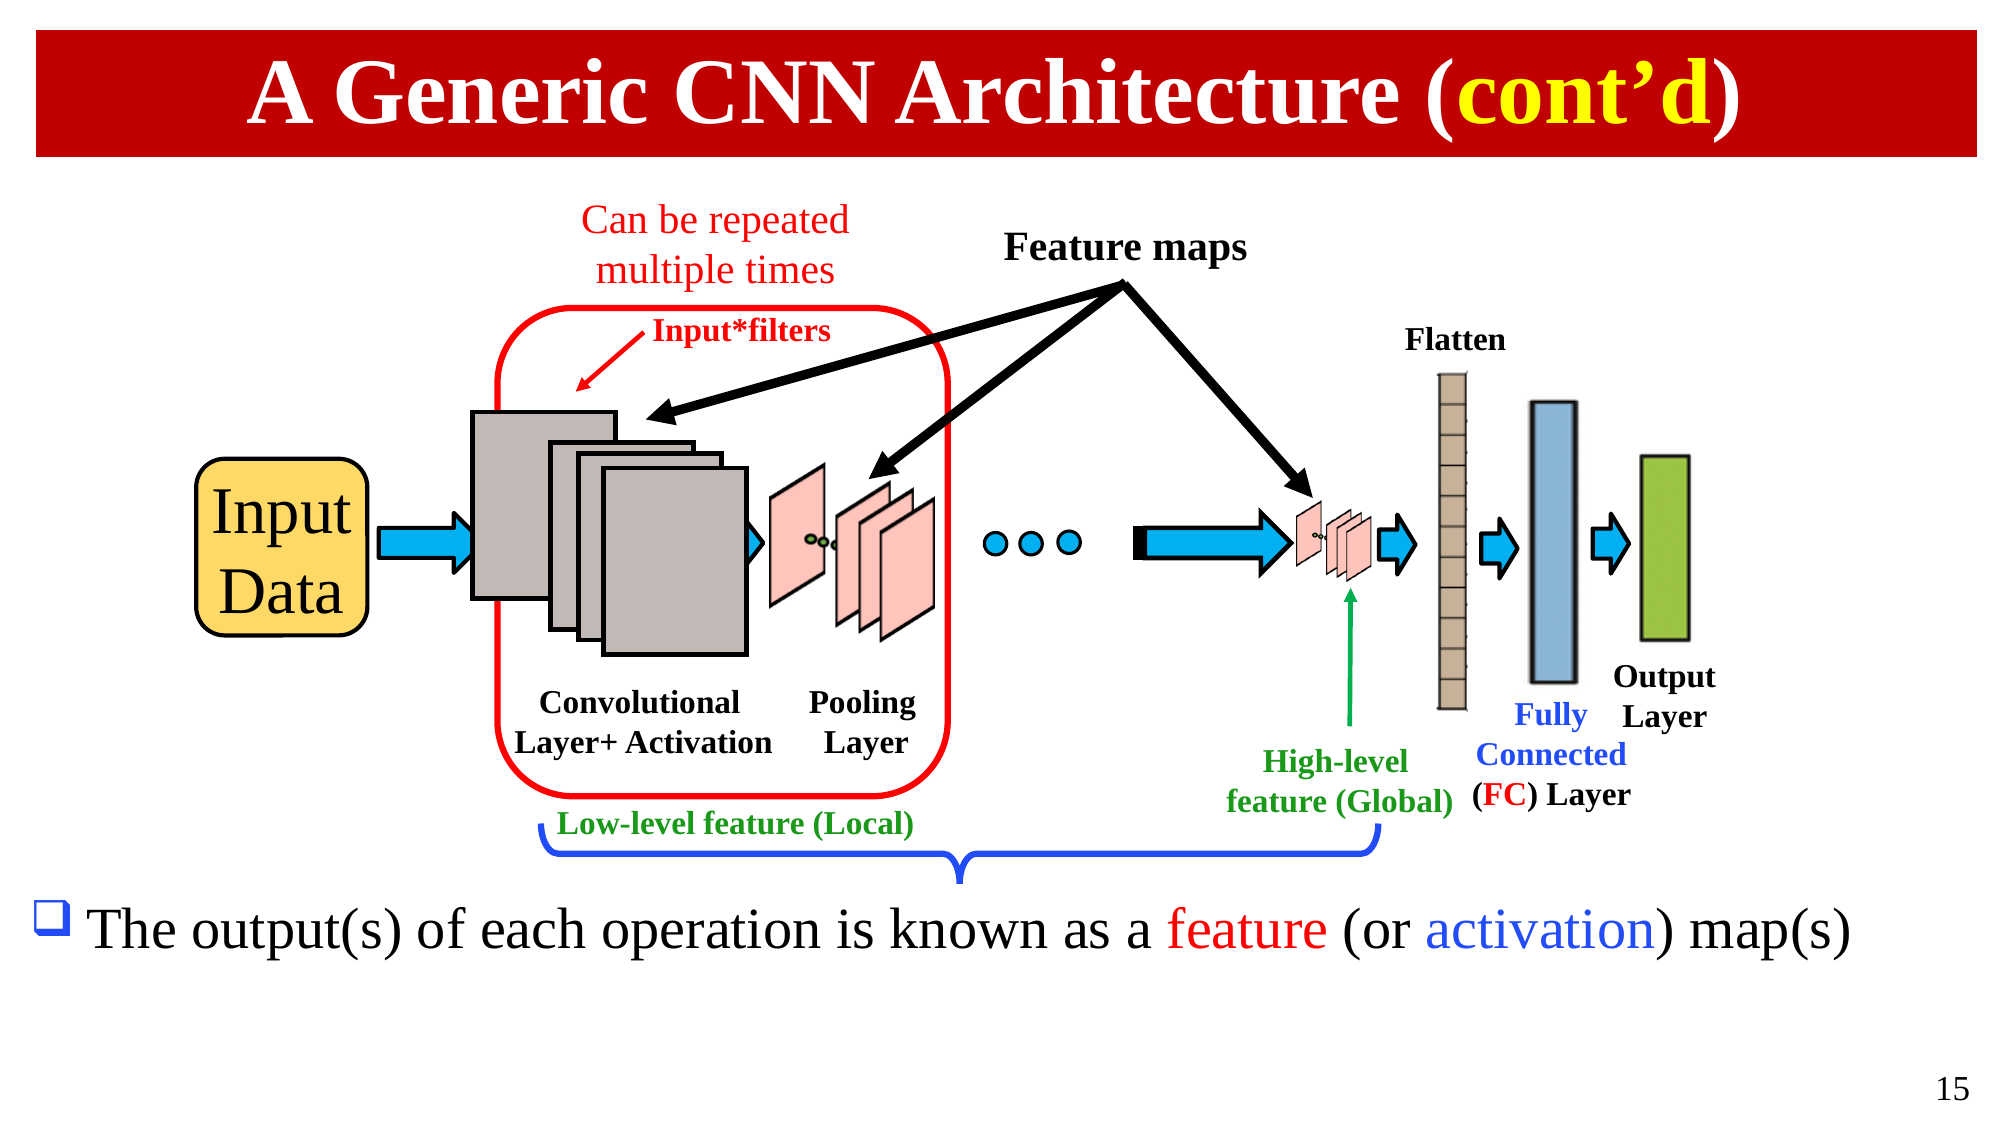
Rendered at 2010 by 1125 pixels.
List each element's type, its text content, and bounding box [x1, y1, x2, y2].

title A Generic CNN Architecture (cont’d) [36, 30, 1977, 157]
picture [1518, 395, 1594, 693]
text_box [496, 420, 949, 798]
text_box Flatten [1404, 316, 1507, 357]
text_box [543, 823, 1379, 884]
text_box Feature maps [988, 218, 1263, 269]
picture [1295, 499, 1373, 584]
text_box [1594, 513, 1629, 574]
picture [767, 460, 937, 645]
text_box Fully Connected (FC) Layer [1471, 692, 1640, 813]
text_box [868, 282, 1126, 480]
text_box [378, 512, 470, 573]
slide_number 15 [1909, 1056, 1986, 1117]
text_box Low-level feature (Local) [530, 801, 942, 842]
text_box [575, 332, 644, 392]
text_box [645, 284, 868, 420]
text_box [1134, 510, 1293, 576]
picture [1436, 370, 1468, 714]
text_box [1124, 284, 1313, 498]
text_box [496, 306, 645, 412]
text_box Can be repeated multiple times [545, 184, 886, 300]
text_box High-level feature (Global) [1202, 739, 1469, 820]
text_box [1020, 494, 1045, 591]
text_box [1379, 514, 1416, 575]
text_box The output(s) of each operation is known as a feature (or activation) map(s) [30, 889, 1971, 960]
picture [1629, 432, 1705, 654]
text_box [472, 412, 747, 655]
text_box [1481, 518, 1518, 579]
text_box Output Layer [1612, 654, 1725, 735]
text_box Input Data [196, 458, 368, 636]
